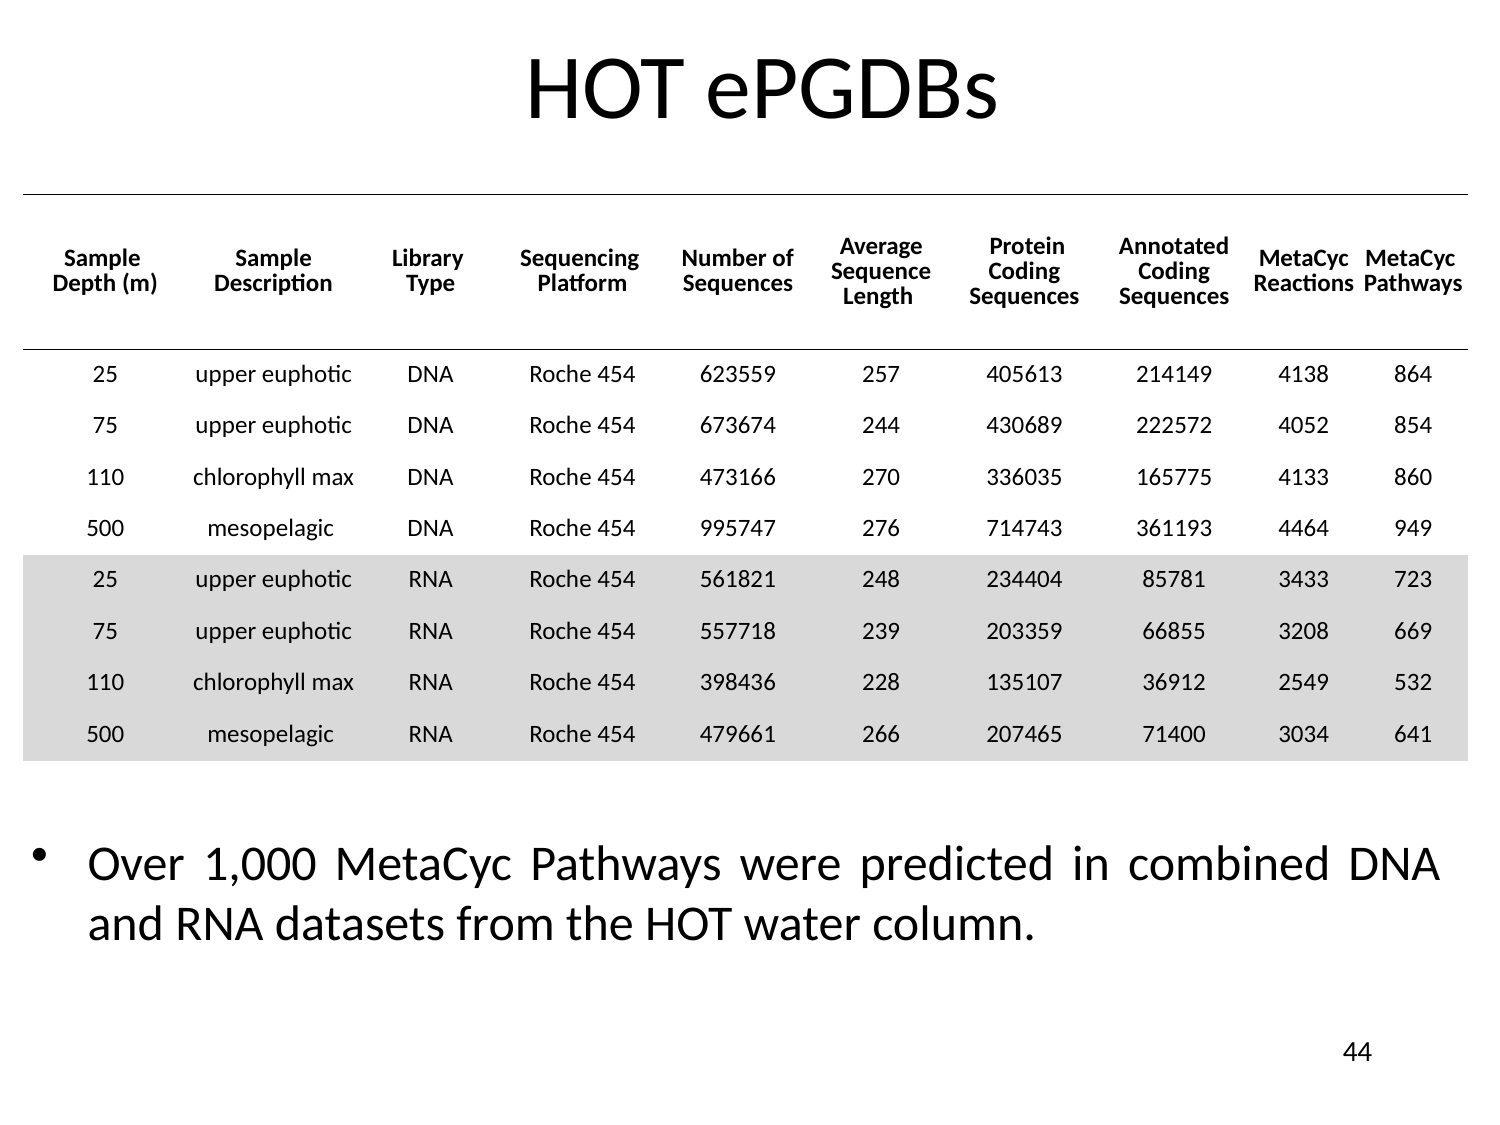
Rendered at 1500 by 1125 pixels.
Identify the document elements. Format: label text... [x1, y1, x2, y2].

slide_number 44 [1074, 1025, 1388, 1101]
table_cell Roche 454 [502, 350, 663, 401]
table_cell 854 [1359, 401, 1468, 452]
table_cell 532 [1359, 658, 1468, 709]
table_cell 500 [23, 709, 188, 752]
table_cell 641 [1359, 709, 1468, 761]
table_cell 3034 [1249, 709, 1359, 752]
table_cell Roche 454 [502, 709, 663, 752]
table_header Sample Description [188, 195, 359, 349]
table_cell 500 [23, 504, 188, 555]
table_cell 75 [23, 401, 188, 452]
table_cell 266 [813, 709, 950, 752]
table_header Sequencing Platform [502, 195, 663, 349]
table_cell 473166 [663, 452, 813, 504]
table_cell 673674 [663, 401, 813, 452]
table_cell upper euphotic [188, 555, 359, 607]
table_cell chlorophyll max [188, 658, 359, 709]
table_cell RNA [359, 658, 502, 709]
table_cell 3208 [1249, 607, 1359, 658]
table_cell 561821 [663, 555, 813, 607]
table_cell 623559 [663, 350, 813, 401]
table_cell 336035 [950, 452, 1099, 504]
table_cell upper euphotic [188, 607, 359, 658]
table_cell Roche 454 [502, 504, 663, 555]
table_cell 723 [1359, 555, 1468, 607]
table_cell Roche 454 [502, 452, 663, 504]
table_cell Roche 454 [502, 607, 663, 658]
table_cell DNA [359, 350, 502, 401]
table_cell 479661 [663, 709, 813, 752]
title HOT ePGDBs [24, 26, 1500, 138]
table_cell 949 [1359, 504, 1468, 555]
table_cell 110 [23, 452, 188, 504]
table_cell chlorophyll max [188, 452, 359, 504]
table_cell 228 [813, 658, 950, 709]
table_cell 66855 [1099, 607, 1249, 658]
table_cell 3433 [1249, 555, 1359, 607]
table_cell 557718 [663, 607, 813, 658]
table_cell DNA [359, 401, 502, 452]
table_cell 864 [1359, 350, 1468, 401]
text_box Over 1,000 MetaCyc Pathways were predicted in combined DNA and RNA datasets from the HOT water column. [16, 752, 1456, 1025]
table_cell 234404 [950, 555, 1099, 607]
table_cell 25 [23, 555, 188, 607]
table_header Protein Coding Sequences [950, 195, 1099, 349]
table_cell RNA [359, 709, 502, 752]
table_cell 110 [23, 658, 188, 709]
table_cell 85781 [1099, 555, 1249, 607]
table_cell 214149 [1099, 350, 1249, 401]
table_cell 669 [1359, 607, 1468, 658]
table_cell mesopelagic [188, 709, 359, 752]
table_cell DNA [359, 504, 502, 555]
table_cell Roche 454 [502, 658, 663, 709]
table_cell 75 [23, 607, 188, 658]
table_cell 207465 [950, 709, 1099, 752]
table_cell 405613 [950, 350, 1099, 401]
table_header Library Type [359, 195, 502, 349]
table_cell 430689 [950, 401, 1099, 452]
table_cell 361193 [1099, 504, 1249, 555]
table_cell 71400 [1099, 709, 1249, 752]
table_cell upper euphotic [188, 350, 359, 401]
table_cell Roche 454 [502, 401, 663, 452]
table_cell 222572 [1099, 401, 1249, 452]
table_cell 239 [813, 607, 950, 658]
table_cell 257 [813, 350, 950, 401]
table_cell RNA [359, 607, 502, 658]
table_cell 714743 [950, 504, 1099, 555]
table_cell RNA [359, 555, 502, 607]
table_cell 276 [813, 504, 950, 555]
table_cell 4052 [1249, 401, 1359, 452]
table_cell 165775 [1099, 452, 1249, 504]
table_cell 36912 [1099, 658, 1249, 709]
table_cell 4138 [1249, 350, 1359, 401]
table_cell 2549 [1249, 658, 1359, 709]
table_cell 203359 [950, 607, 1099, 658]
table_cell 860 [1359, 452, 1468, 504]
table_cell mesopelagic [188, 504, 359, 555]
table_cell 244 [813, 401, 950, 452]
table_header MetaCyc Reactions [1249, 195, 1359, 349]
table_cell Roche 454 [502, 555, 663, 607]
table_cell 25 [23, 350, 188, 401]
table_header Number of Sequences [663, 195, 813, 349]
table_cell 135107 [950, 658, 1099, 709]
table_cell 4464 [1249, 504, 1359, 555]
table_header Average Sequence Length [813, 195, 950, 349]
table_cell upper euphotic [188, 401, 359, 452]
table_cell 398436 [663, 658, 813, 709]
table_cell 270 [813, 452, 950, 504]
table_header Sample Depth (m) [23, 195, 188, 349]
table_header Annotated Coding Sequences [1099, 195, 1249, 349]
table_cell 248 [813, 555, 950, 607]
table_header MetaCyc Pathways [1359, 195, 1468, 349]
table_cell DNA [359, 452, 502, 504]
table_cell 4133 [1249, 452, 1359, 504]
table_cell 995747 [663, 504, 813, 555]
